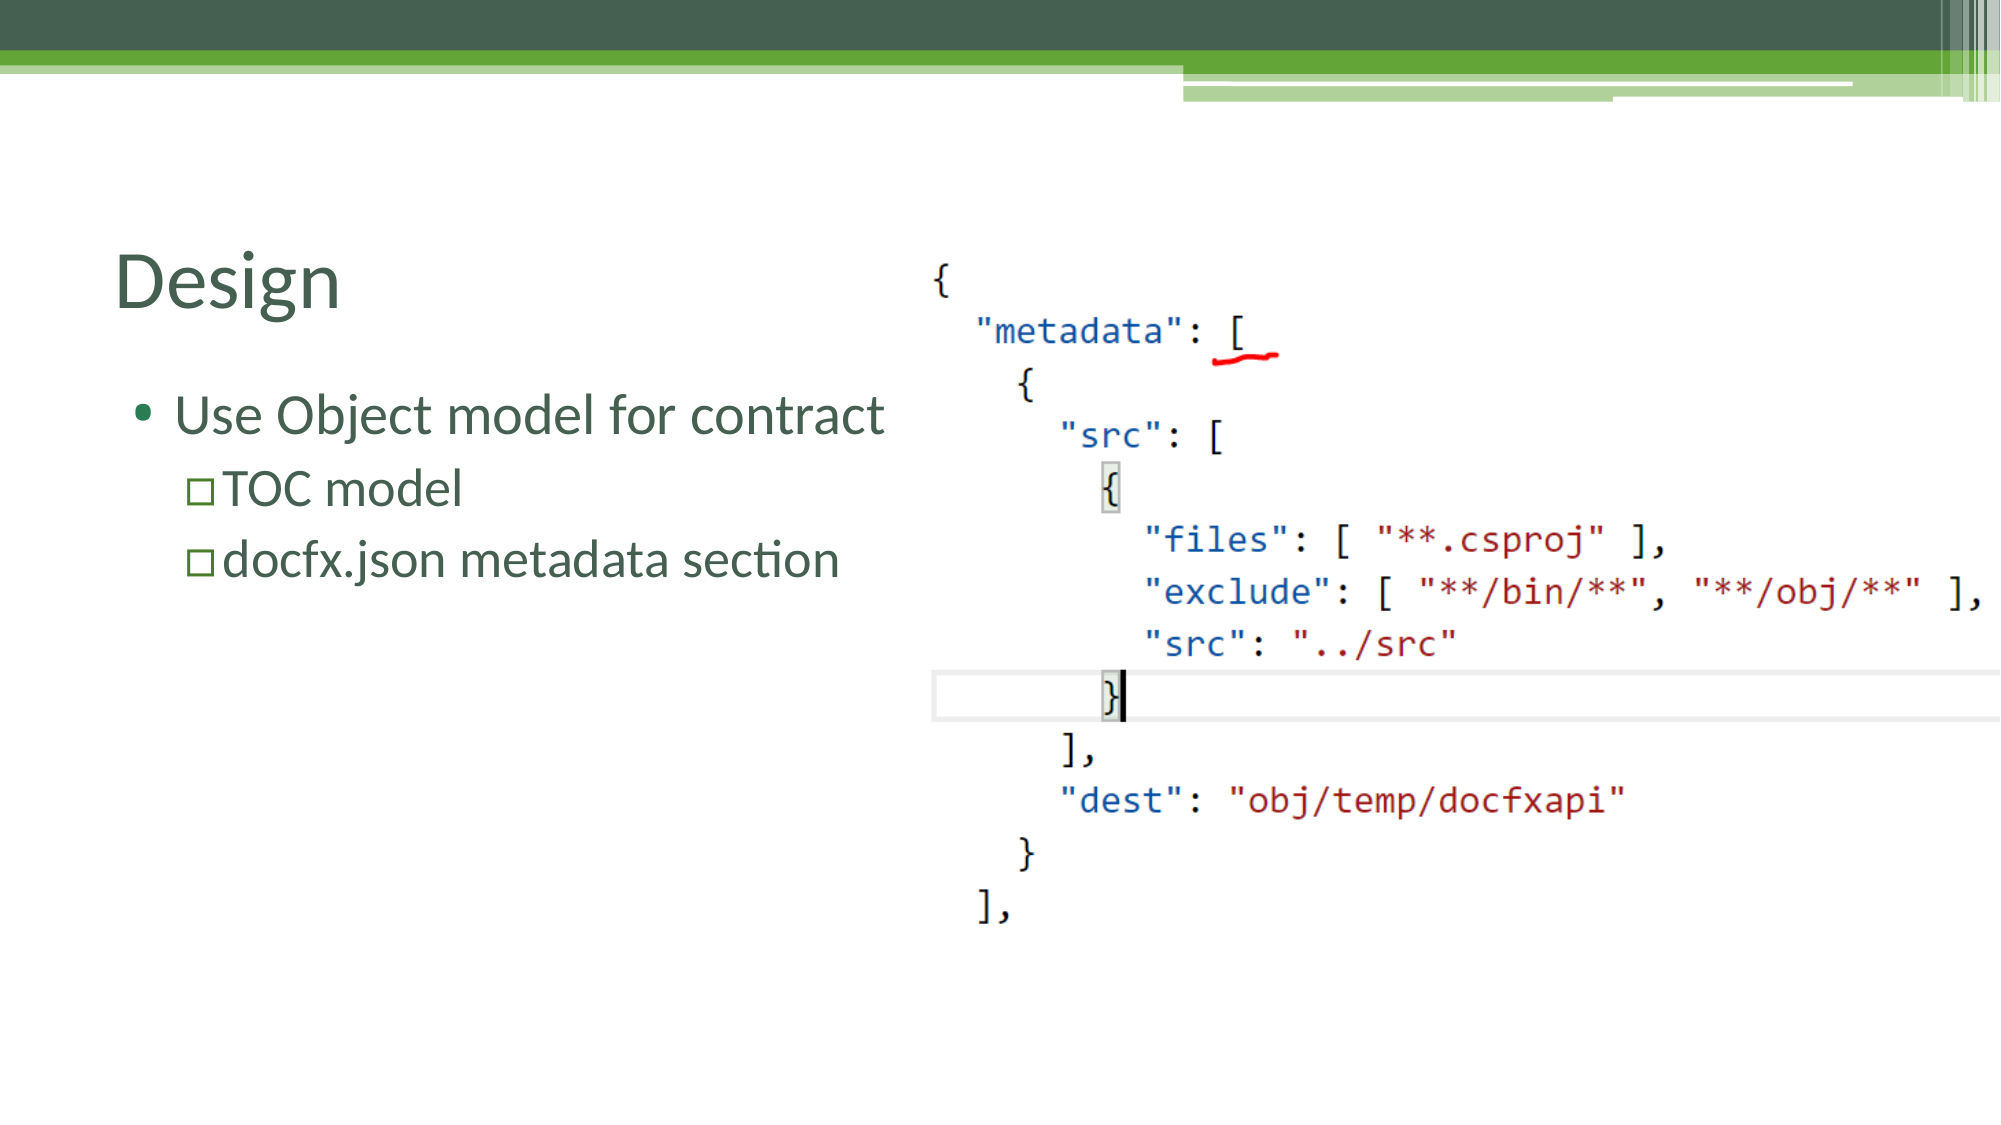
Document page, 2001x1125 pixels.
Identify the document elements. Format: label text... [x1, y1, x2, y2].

title Design [99, 187, 1900, 363]
picture [893, 261, 2000, 929]
list Use Object model for contract TOC model docfx.json metadata section [99, 368, 1900, 1079]
